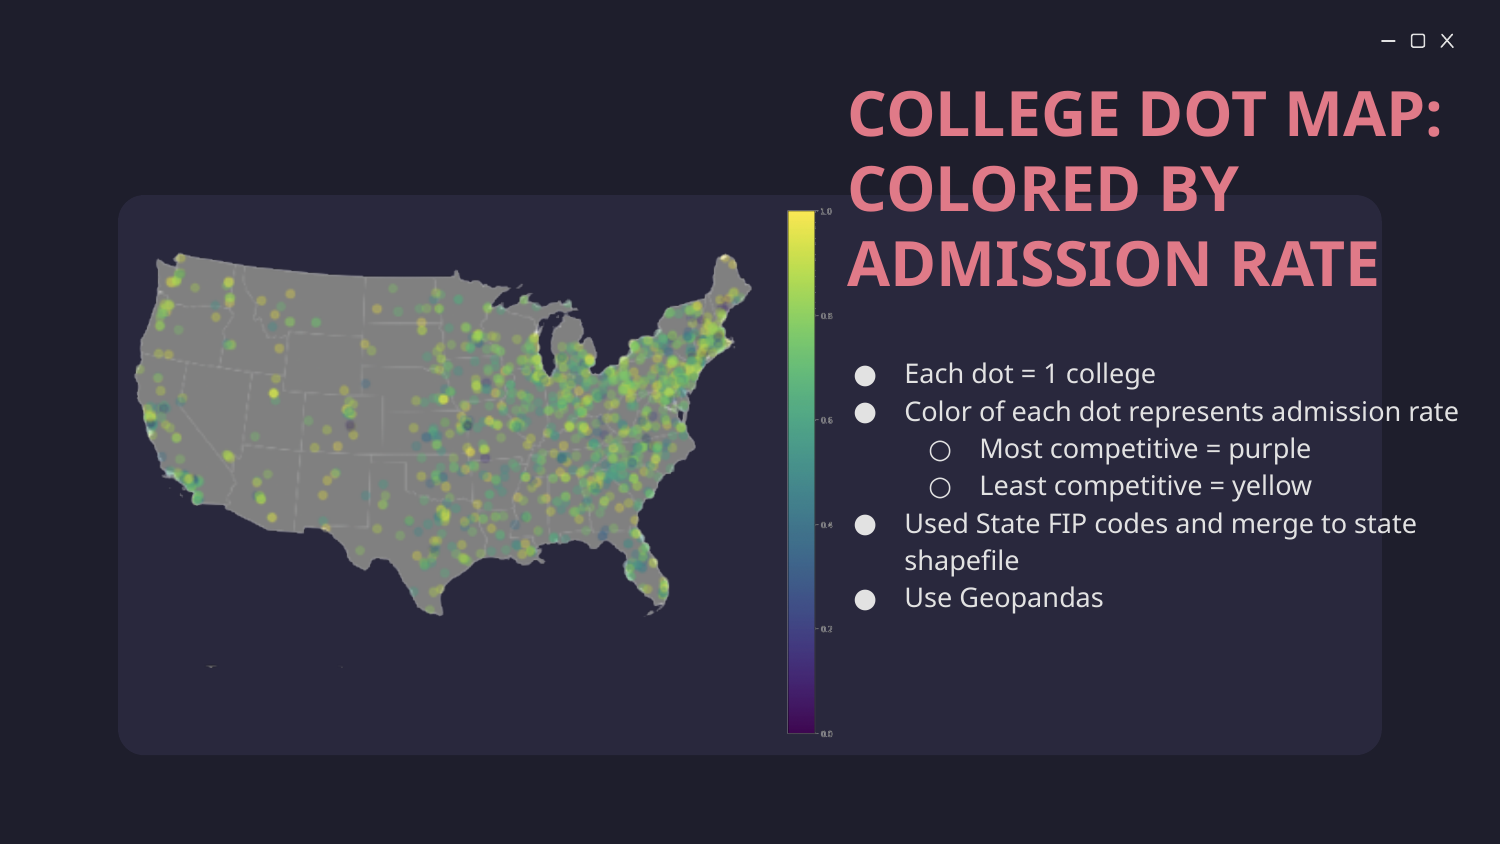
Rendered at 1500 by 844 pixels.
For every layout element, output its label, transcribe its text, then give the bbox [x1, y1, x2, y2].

picture [776, 201, 840, 743]
title COLLEGE DOT MAP: COLORED BY ADMISSION RATE [832, 0, 1500, 336]
text_box Each dot = 1 college Color of each dot represents admission rate Most competitive = purple Least competitive = yellow Used State FIP codes and merge to state shapefile Use Geopandas [844, 336, 1500, 666]
picture [113, 221, 765, 668]
